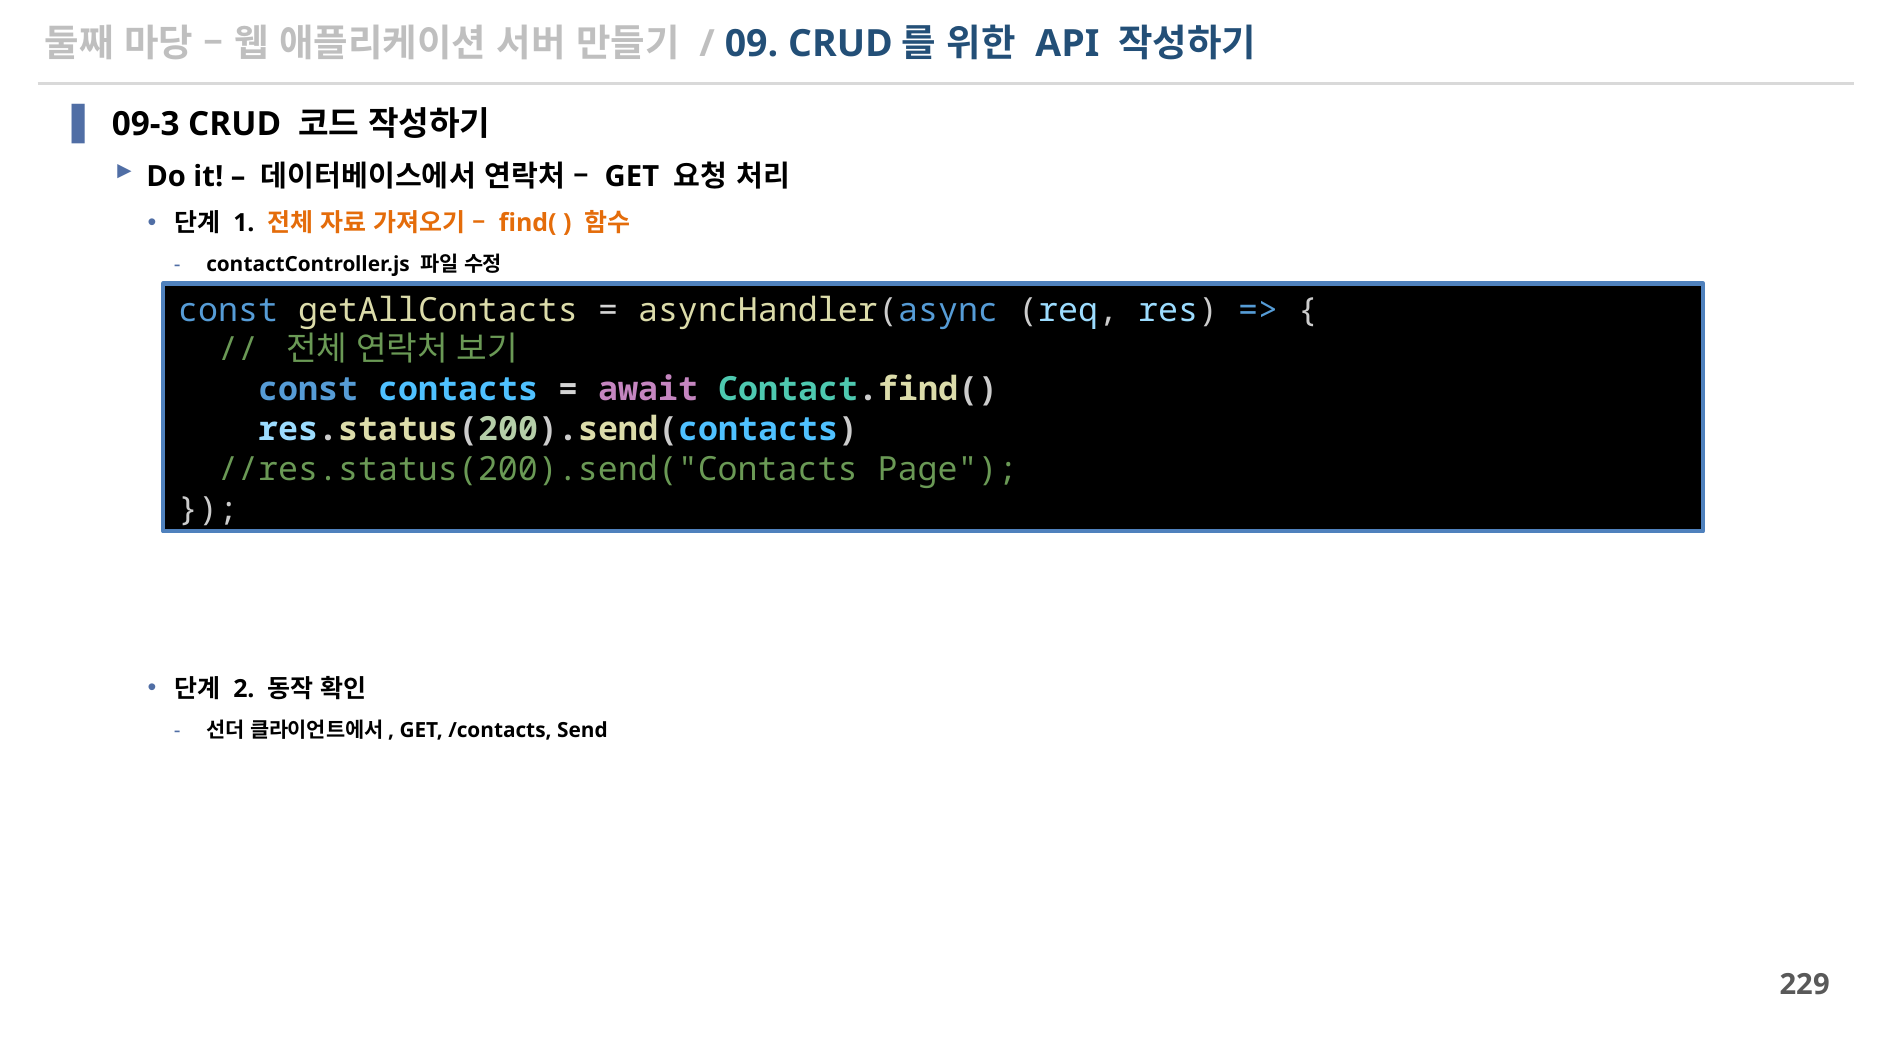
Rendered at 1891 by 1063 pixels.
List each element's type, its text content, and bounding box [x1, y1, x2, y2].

list 09-3 CRUD 코드 작성하기 Do it! – 데이터베이스에서 연락처 – GET 요청 처리 단계 1. 전체 자료 가져오기 – find( ) 함수 contactController.js 파일 수정 단계 2. 동작 확인 선더 클라이언트에서, GET, /contacts, Send [43, 94, 1855, 506]
slide_number 229 [1703, 956, 1845, 1014]
title 둘째 마당 – 웹 애플리케이션 서버 만들기 / 09. CRUD를 위한 API 작성하기 [29, 11, 1855, 73]
text_box const getAllContacts = asyncHandler(async (req, res) => { // 전체 연락처 보기 const contacts = await Contact.find() res.status(200).send(contacts) //res.status(200).send("Contacts Page"); }); [161, 281, 1705, 533]
